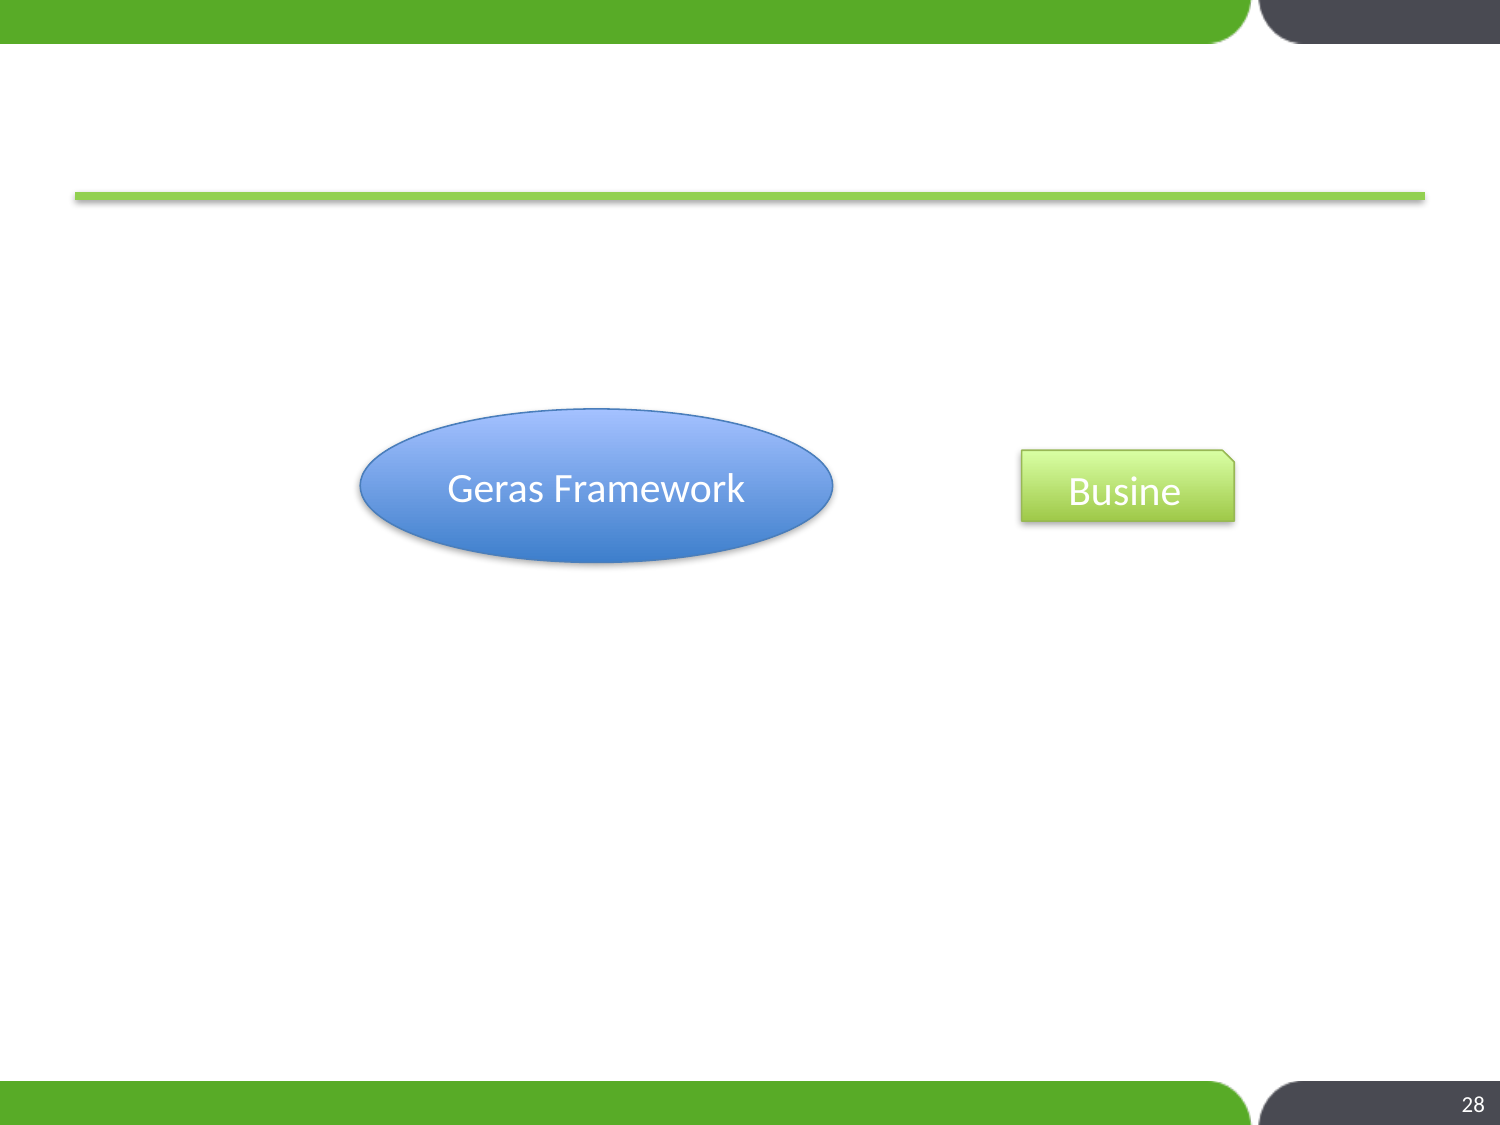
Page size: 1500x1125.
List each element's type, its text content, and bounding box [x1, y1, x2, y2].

slide_number 28 [1267, 1081, 1500, 1125]
text_box Busine [1020, 449, 1236, 522]
text_box Geras Framework [359, 408, 834, 564]
